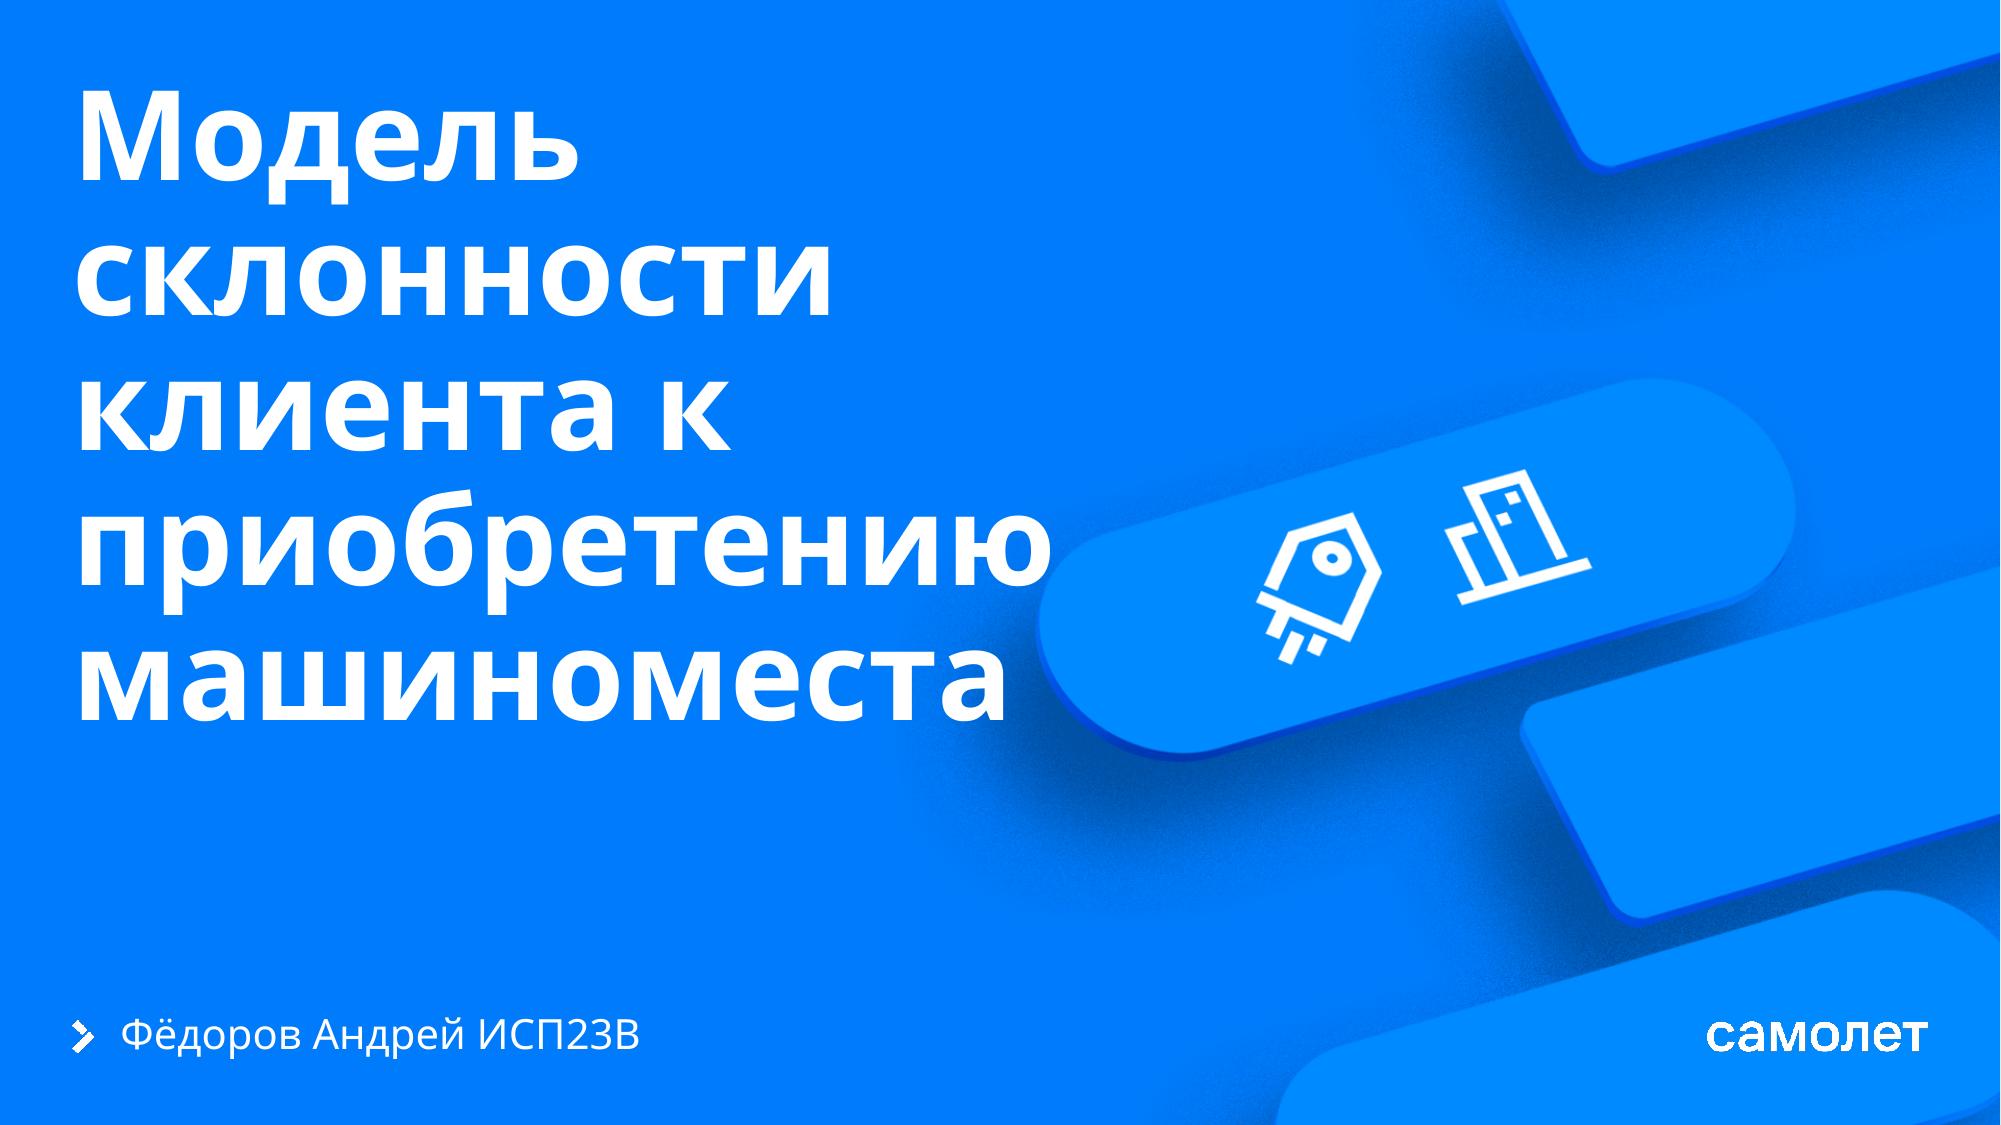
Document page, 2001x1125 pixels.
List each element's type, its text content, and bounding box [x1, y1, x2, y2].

picture [0, 0, 2001, 1125]
text_box Фёдоров Андрей ИСП23В [101, 1013, 661, 1066]
title Модель склонности клиента к приобретению машиноместа [72, 71, 1099, 794]
